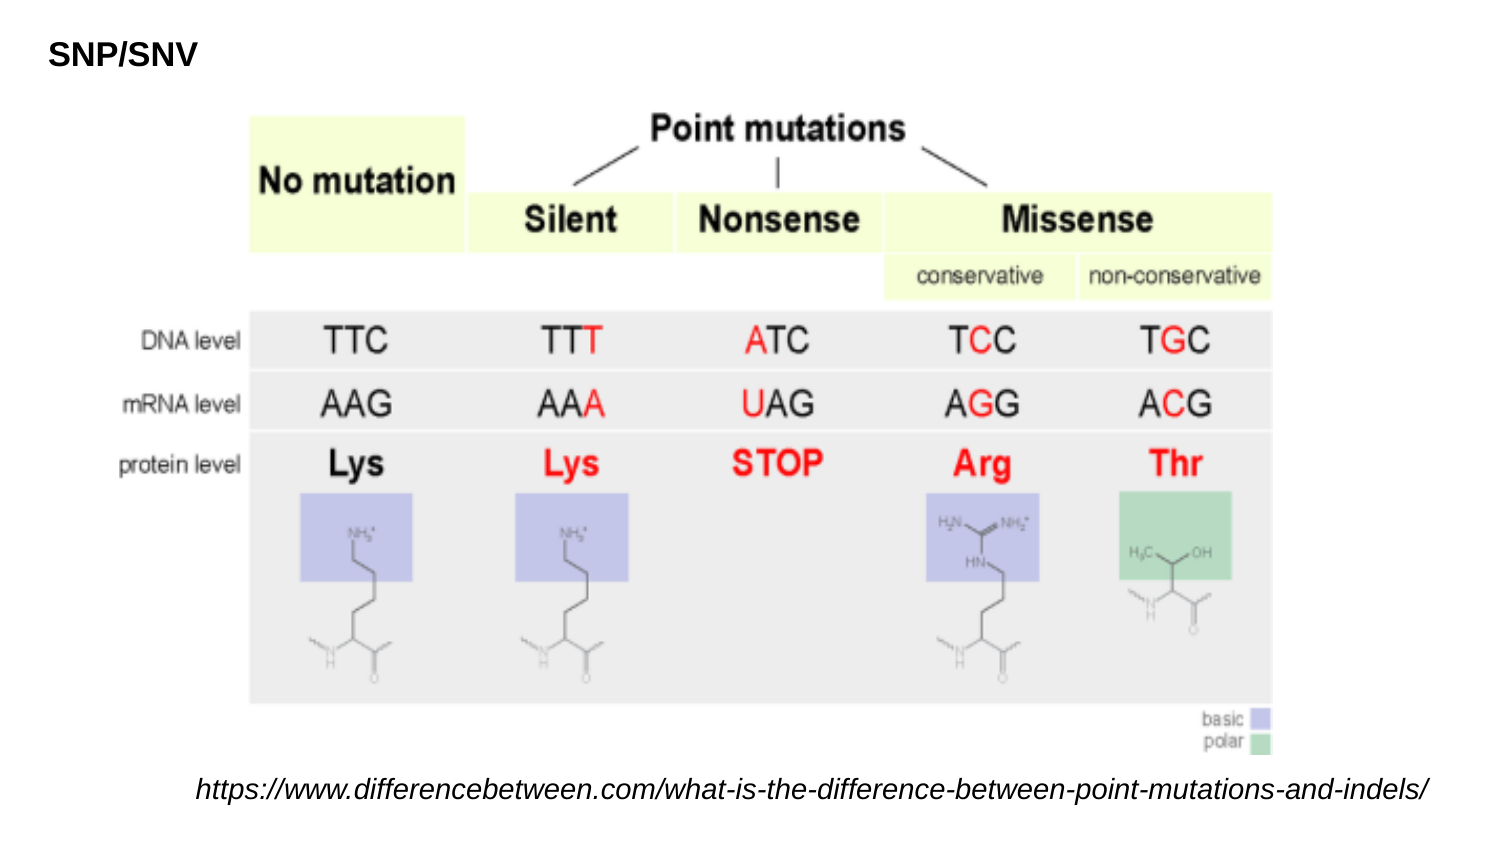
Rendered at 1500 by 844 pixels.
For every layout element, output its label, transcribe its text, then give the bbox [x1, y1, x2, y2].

picture [118, 109, 1273, 756]
text_box https://www.differencebetween.com/what-is-the-difference-between-point-mutations-and-indels/ [180, 755, 1480, 820]
title SNP/SNV [33, 17, 1431, 89]
